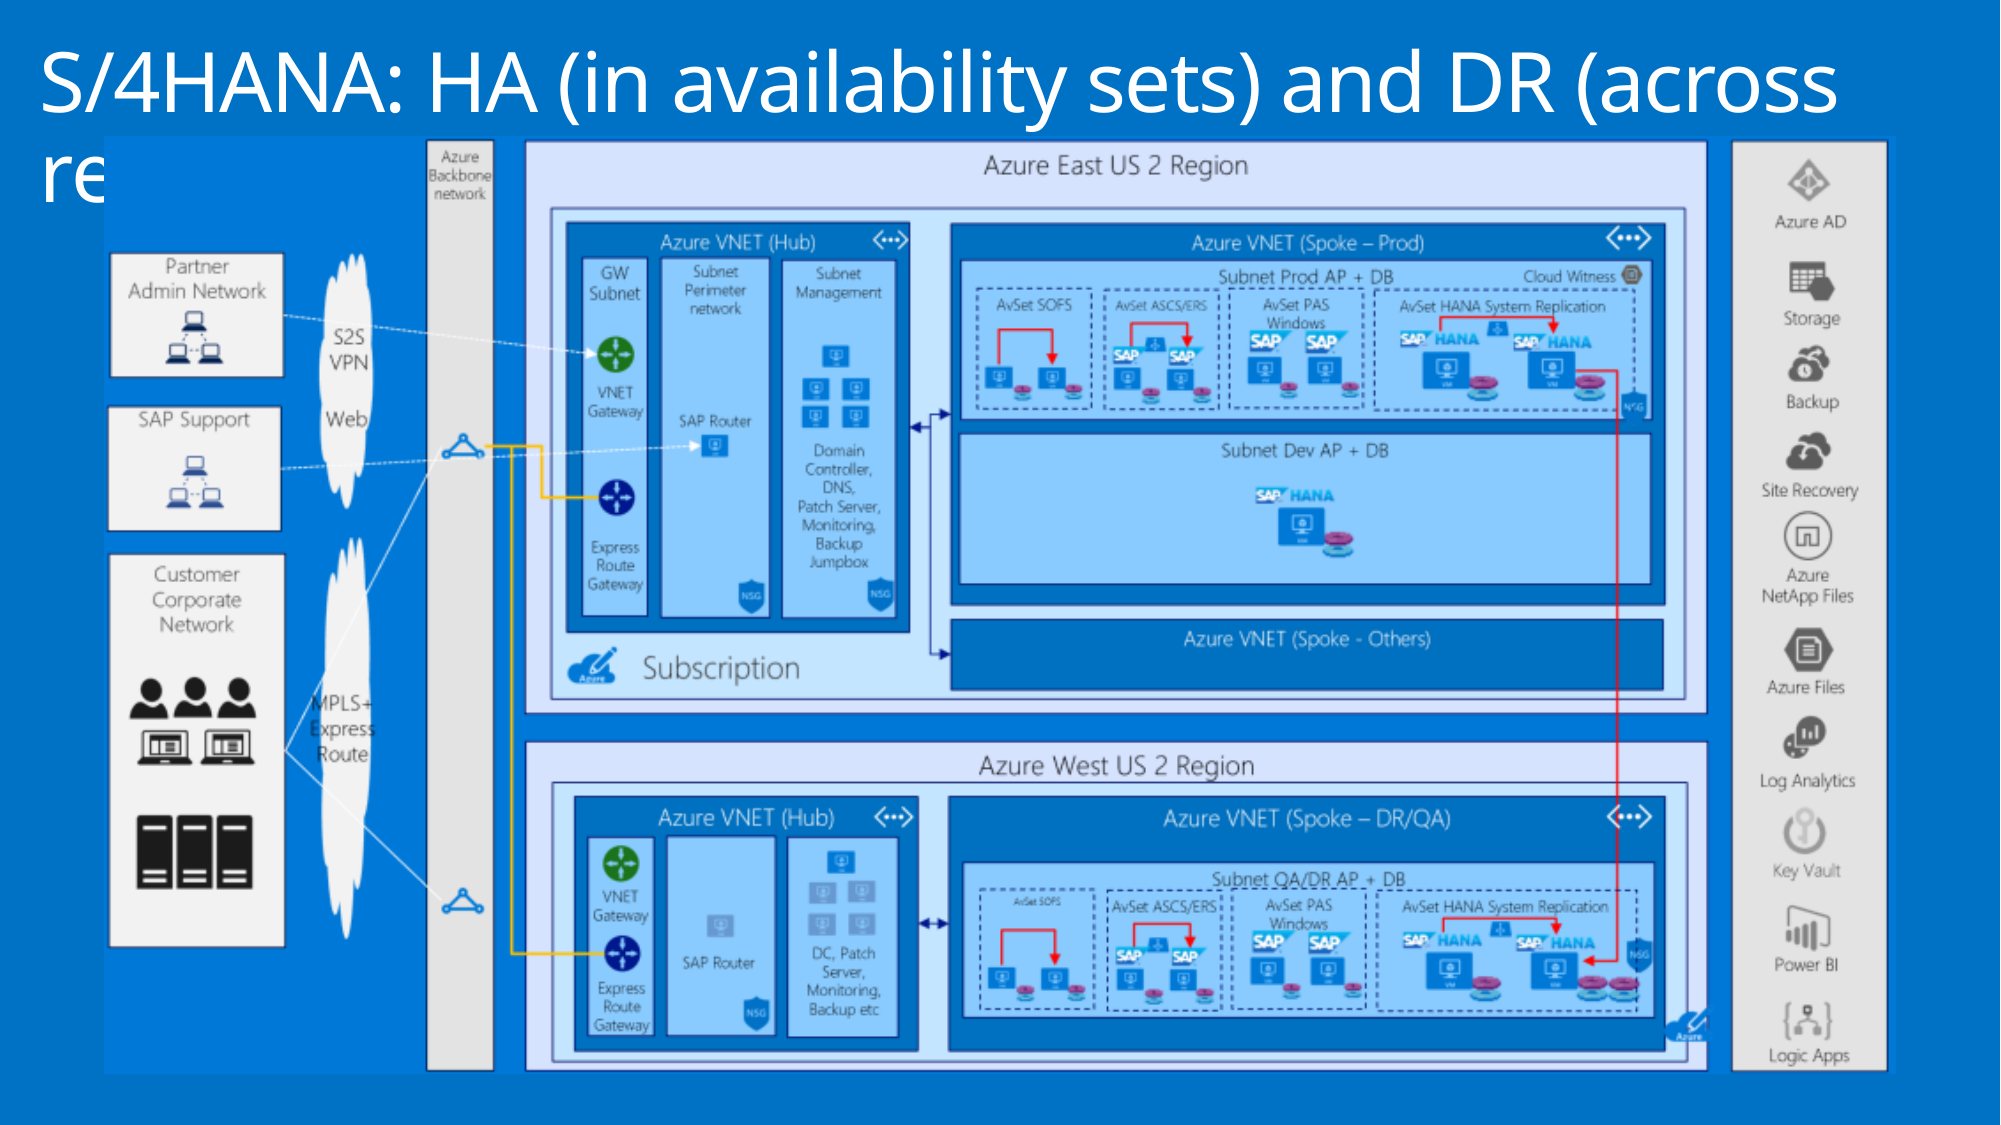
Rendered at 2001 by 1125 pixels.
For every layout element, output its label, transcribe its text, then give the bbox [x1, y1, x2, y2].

picture [104, 136, 1896, 1075]
title S/4HANA: HA (in availability sets) and DR (across regions) [16, 25, 2000, 105]
